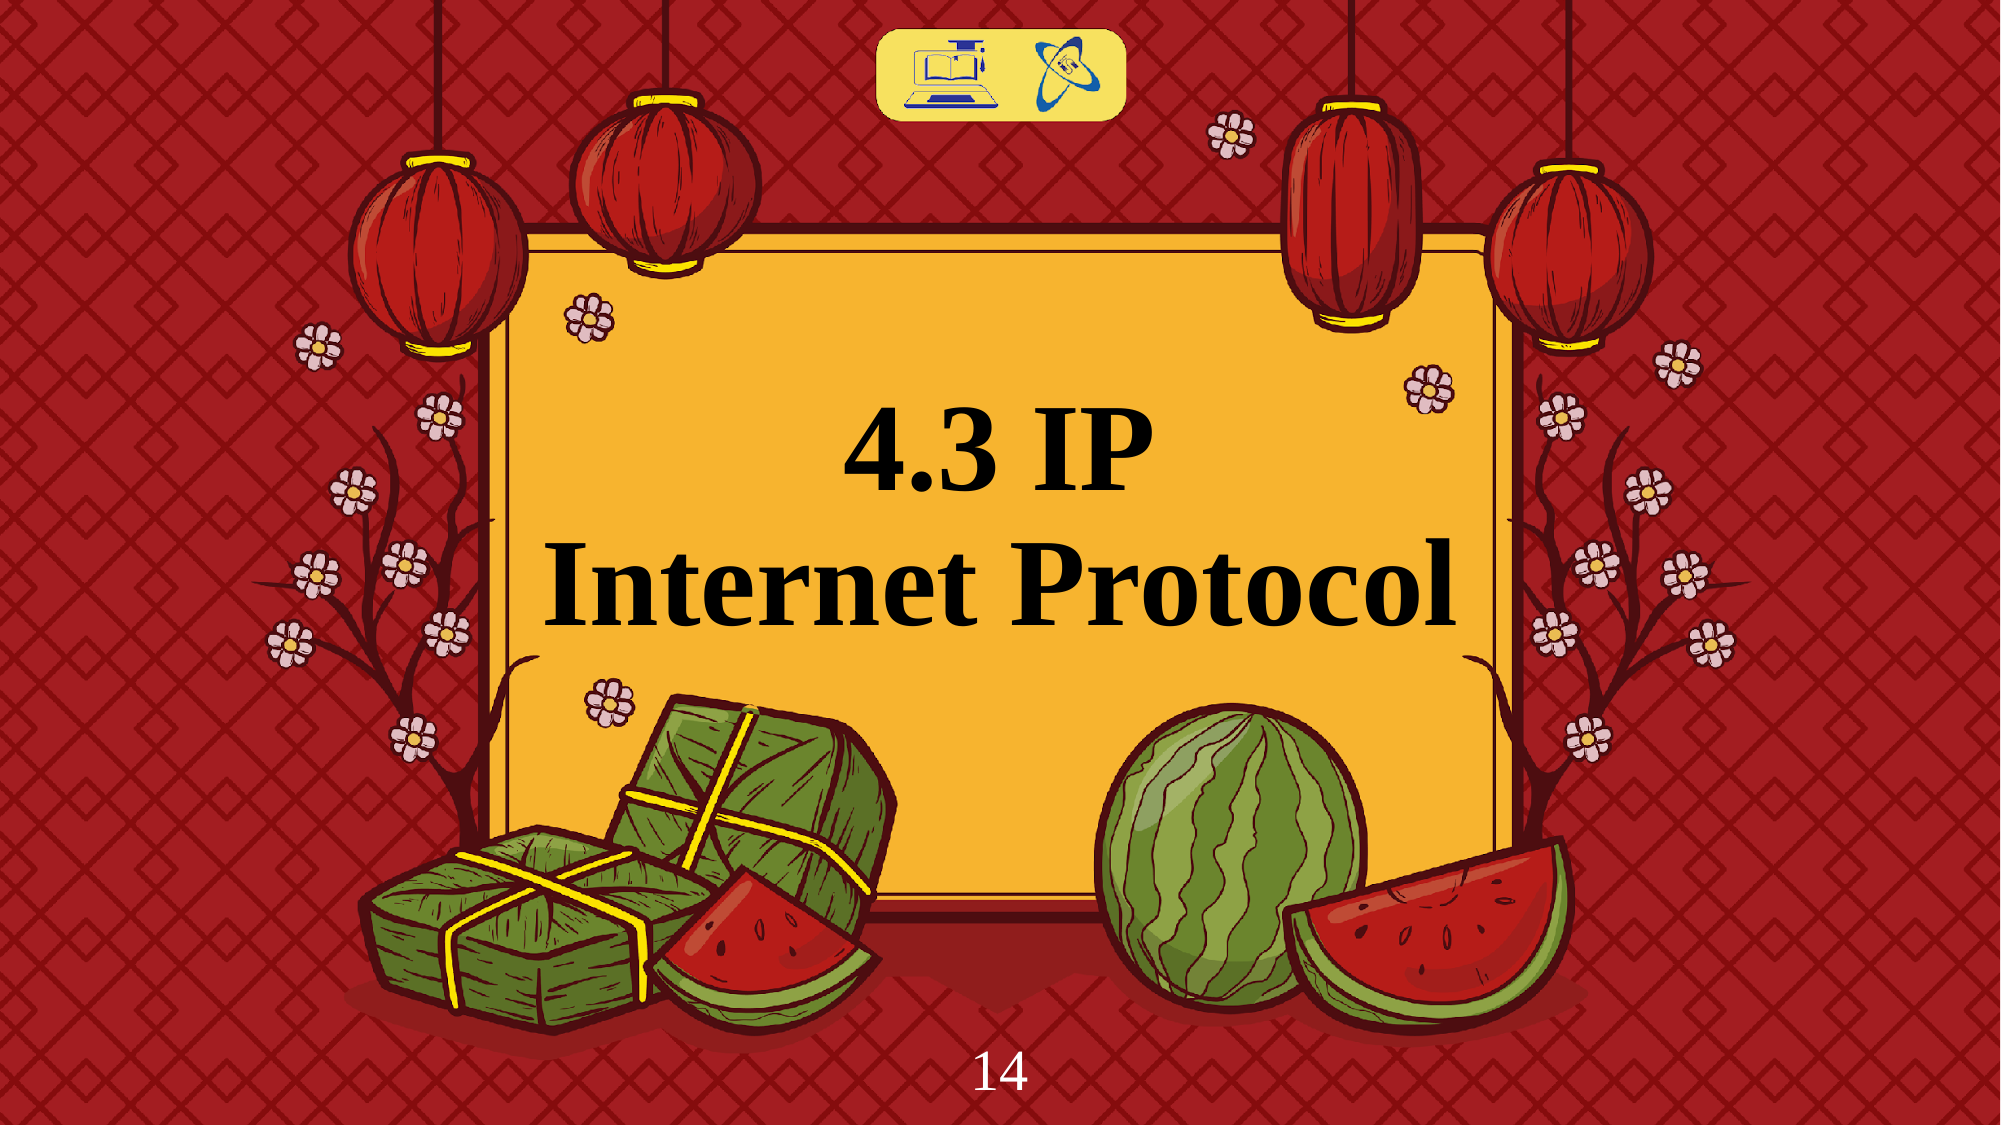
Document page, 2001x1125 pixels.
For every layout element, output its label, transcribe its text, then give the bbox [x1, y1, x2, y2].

slide_number ‹#› [774, 1037, 1225, 1098]
picture [0, 0, 2001, 1125]
title 4.3 IP Internet Protocol [493, 302, 1507, 733]
